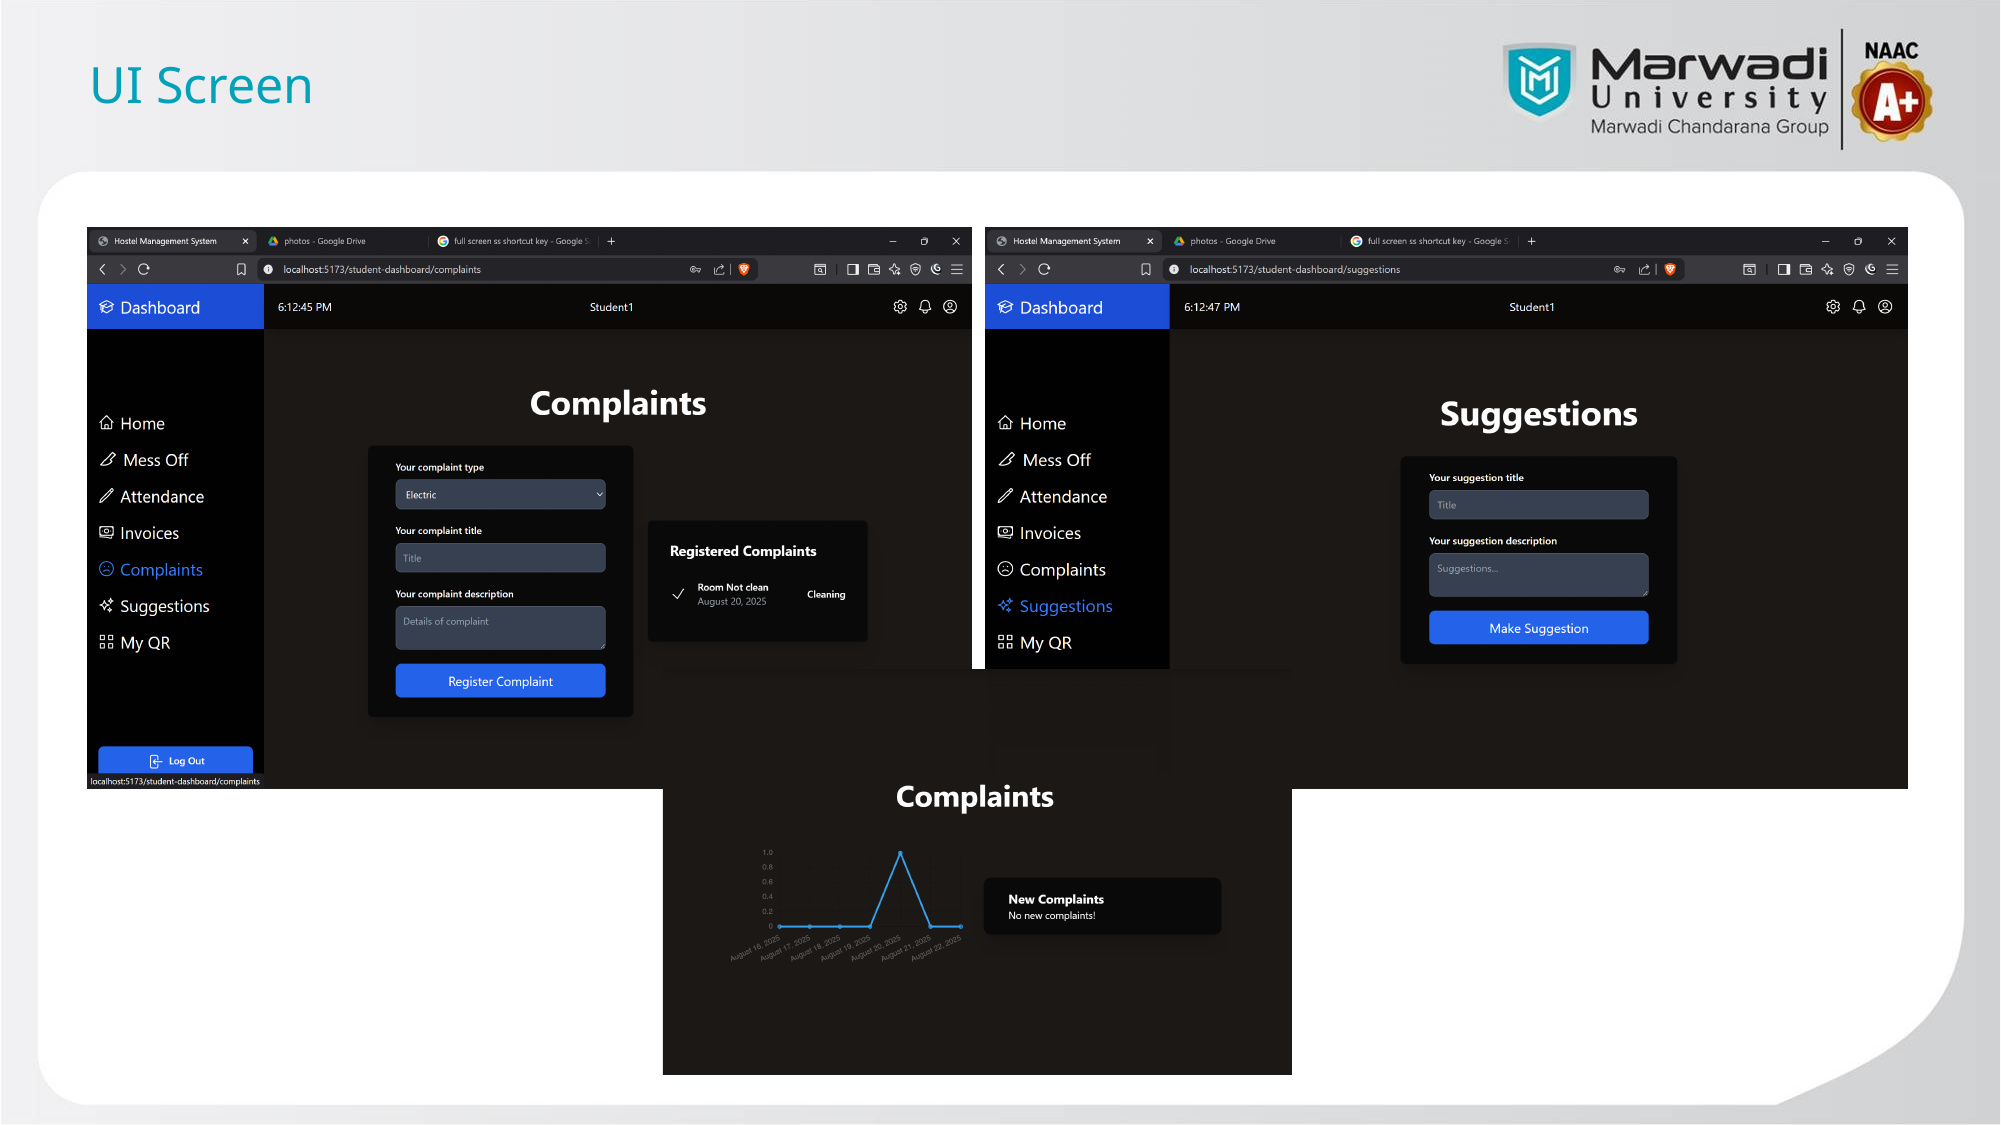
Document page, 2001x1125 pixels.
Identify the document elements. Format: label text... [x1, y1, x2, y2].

picture [0, 0, 2001, 1125]
title UI Screen [87, 0, 875, 178]
